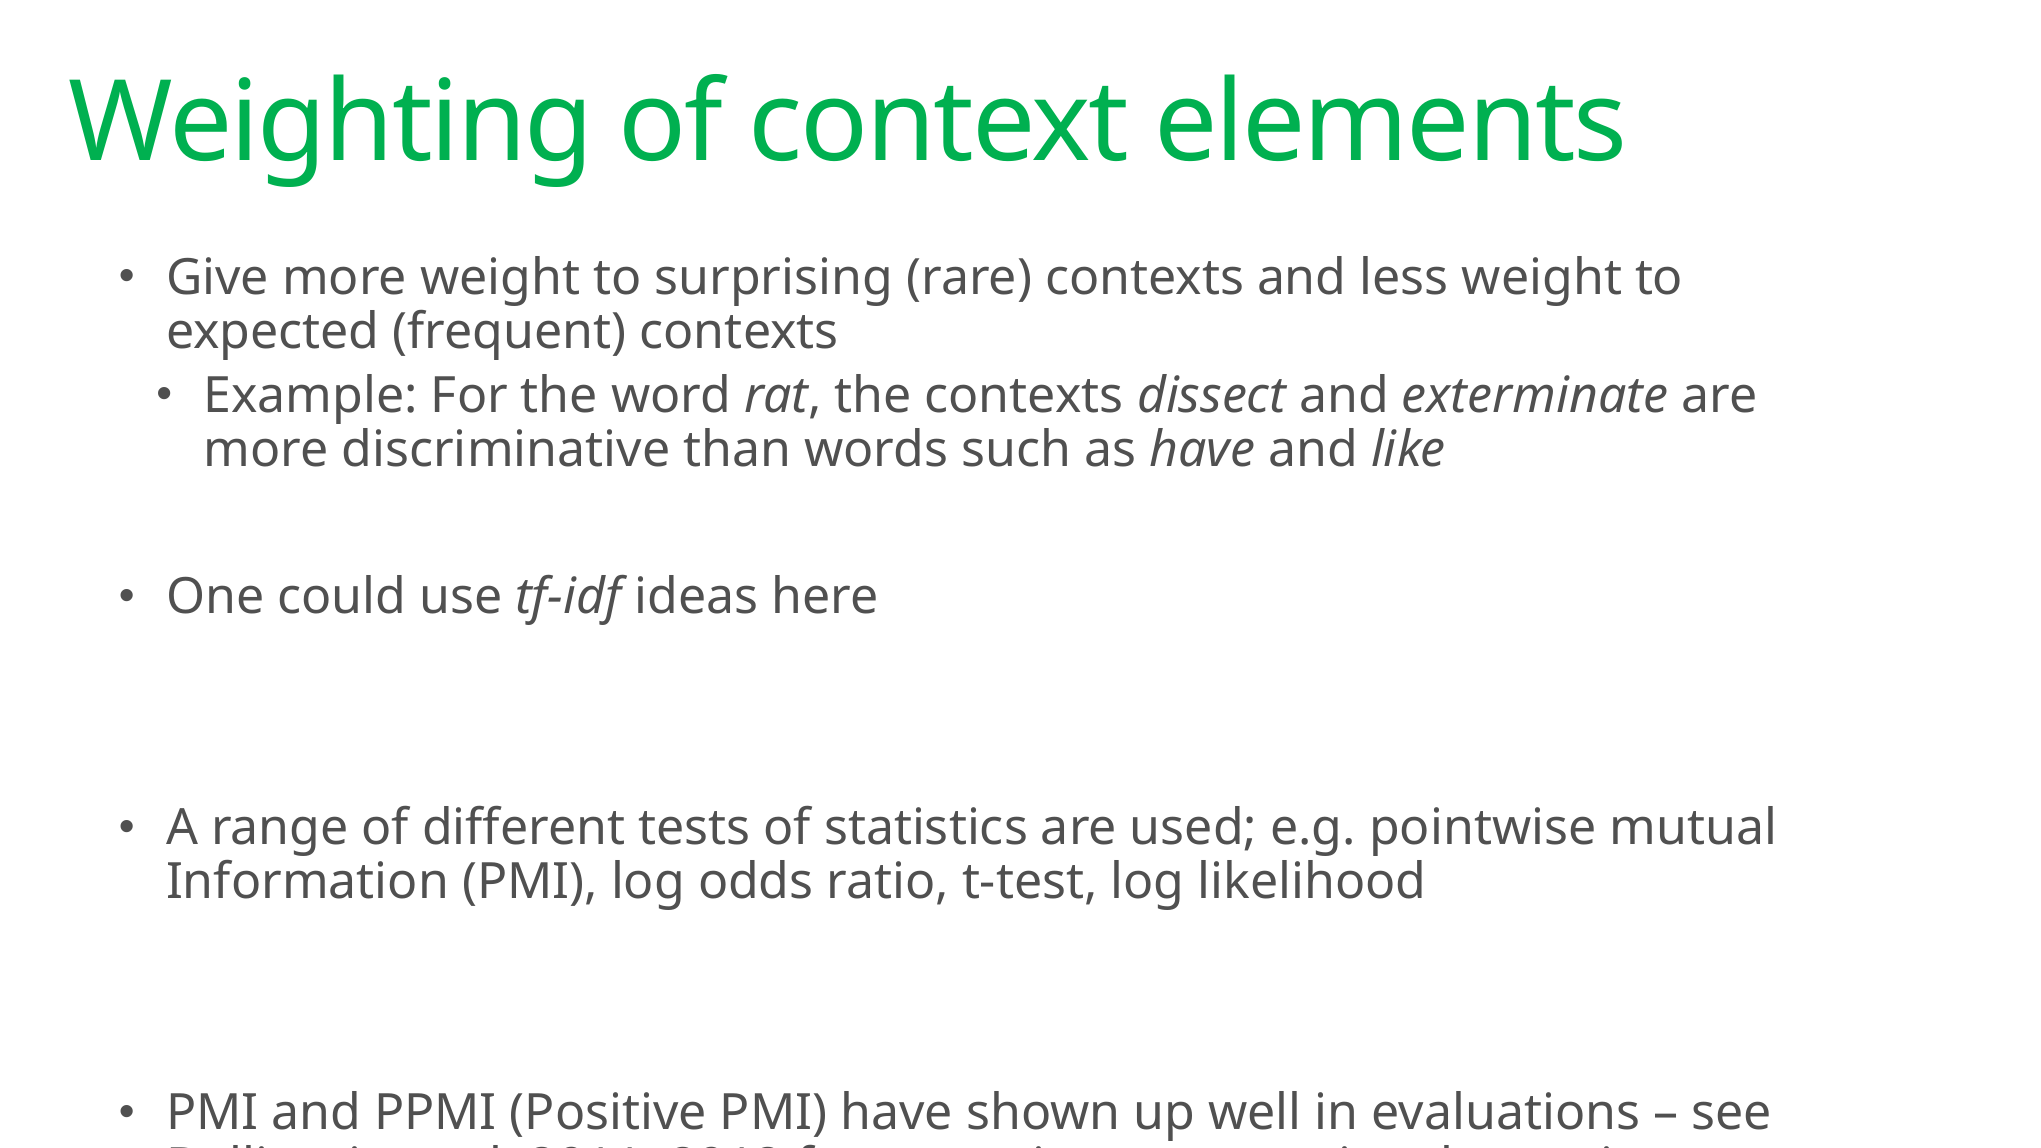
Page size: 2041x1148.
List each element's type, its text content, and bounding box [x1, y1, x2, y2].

title Weighting of context elements [45, 48, 1996, 199]
list Give more weight to surprising (rare) contexts and less weight to expected (frequent) contexts Example: For the word rat, the contexts dissect and exterminate are more discriminative than words such as have and like One could use tf-idf ideas here A range of different tests of statistics are used; e.g. pointwise mutual Information (PMI), log odds ratio, t-test, log likelihood PMI and PPMI (Positive PMI) have shown up well in evaluations – see Bullinaria et al, 2011, 2012 for extensive computational experiments [95, 236, 1908, 1139]
